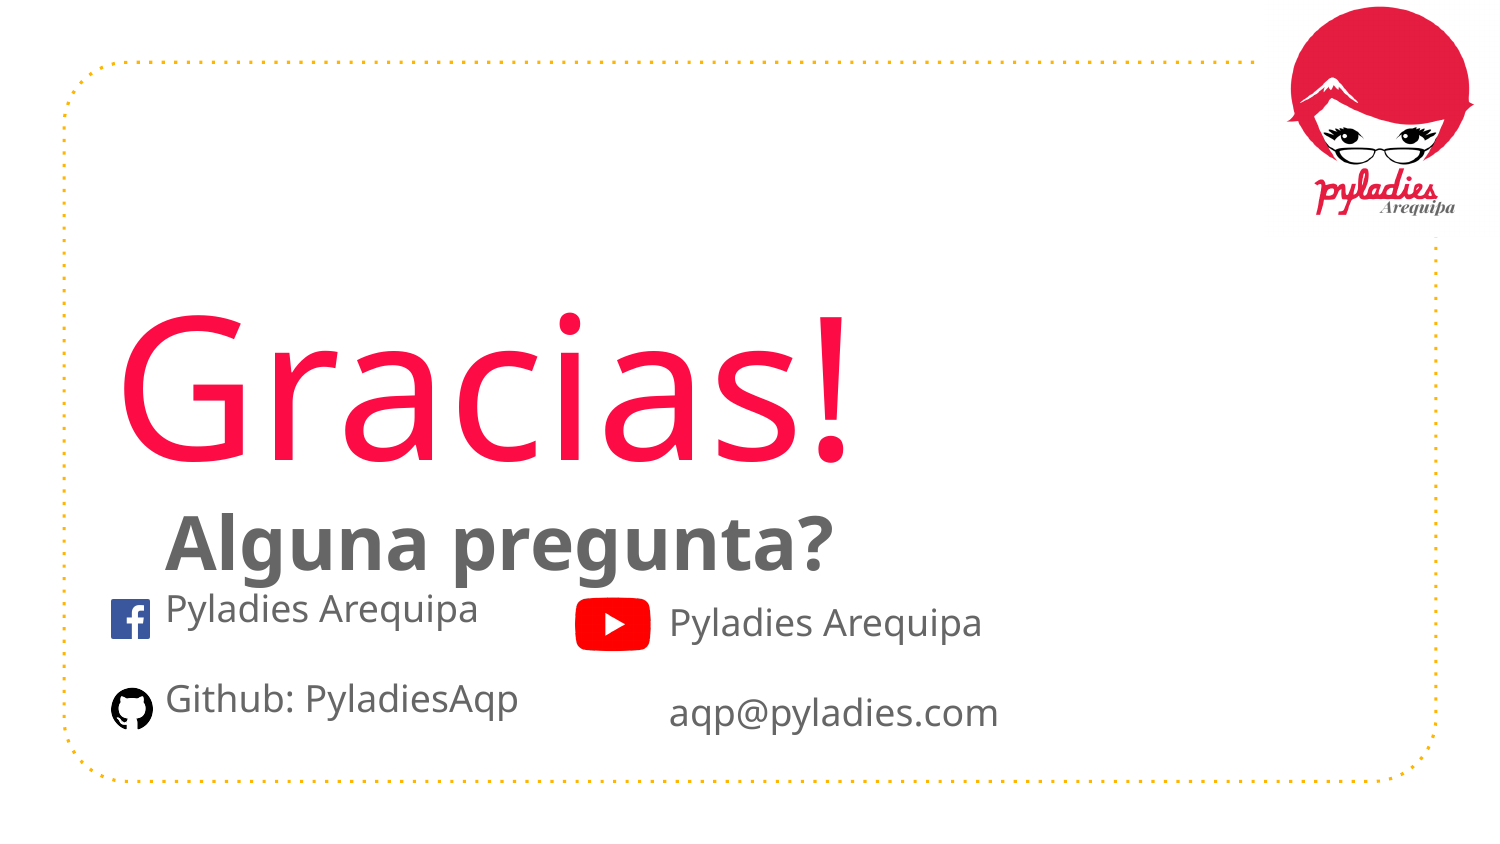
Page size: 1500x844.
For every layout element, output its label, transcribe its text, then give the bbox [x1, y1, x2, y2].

text_box Pyladies Arequipa aqp@pyladies.com [654, 493, 1500, 811]
picture [570, 593, 655, 653]
picture [110, 687, 153, 730]
picture [110, 599, 151, 639]
subtitle Alguna pregunta? Pyladies Arequipa Github: PyladiesAqp [150, 479, 1232, 797]
title Gracias! [97, 245, 1180, 436]
picture [1263, 0, 1500, 237]
